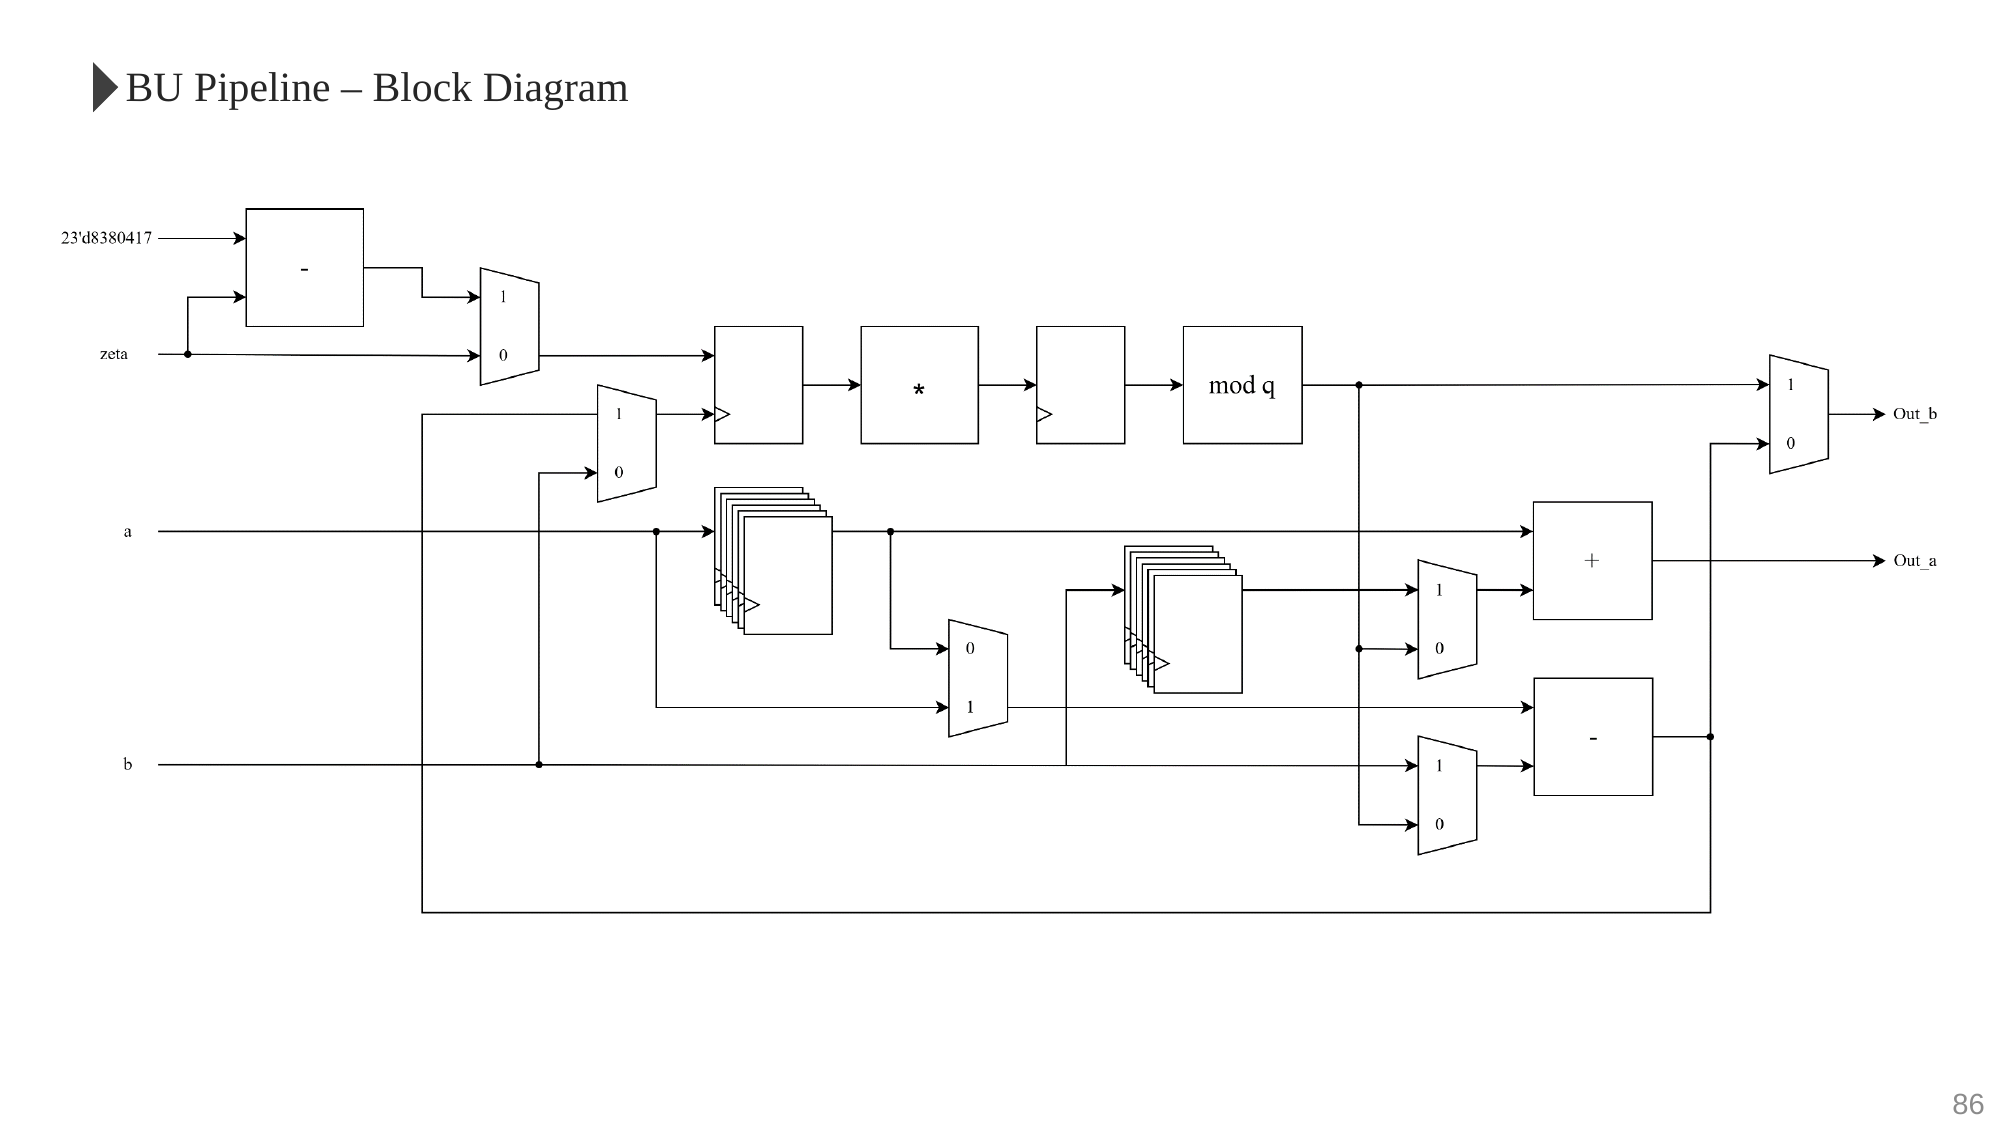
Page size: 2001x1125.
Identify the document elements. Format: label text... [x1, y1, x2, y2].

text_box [93, 52, 647, 118]
slide_number 86 [1550, 1072, 2000, 1125]
picture [55, 208, 1945, 916]
